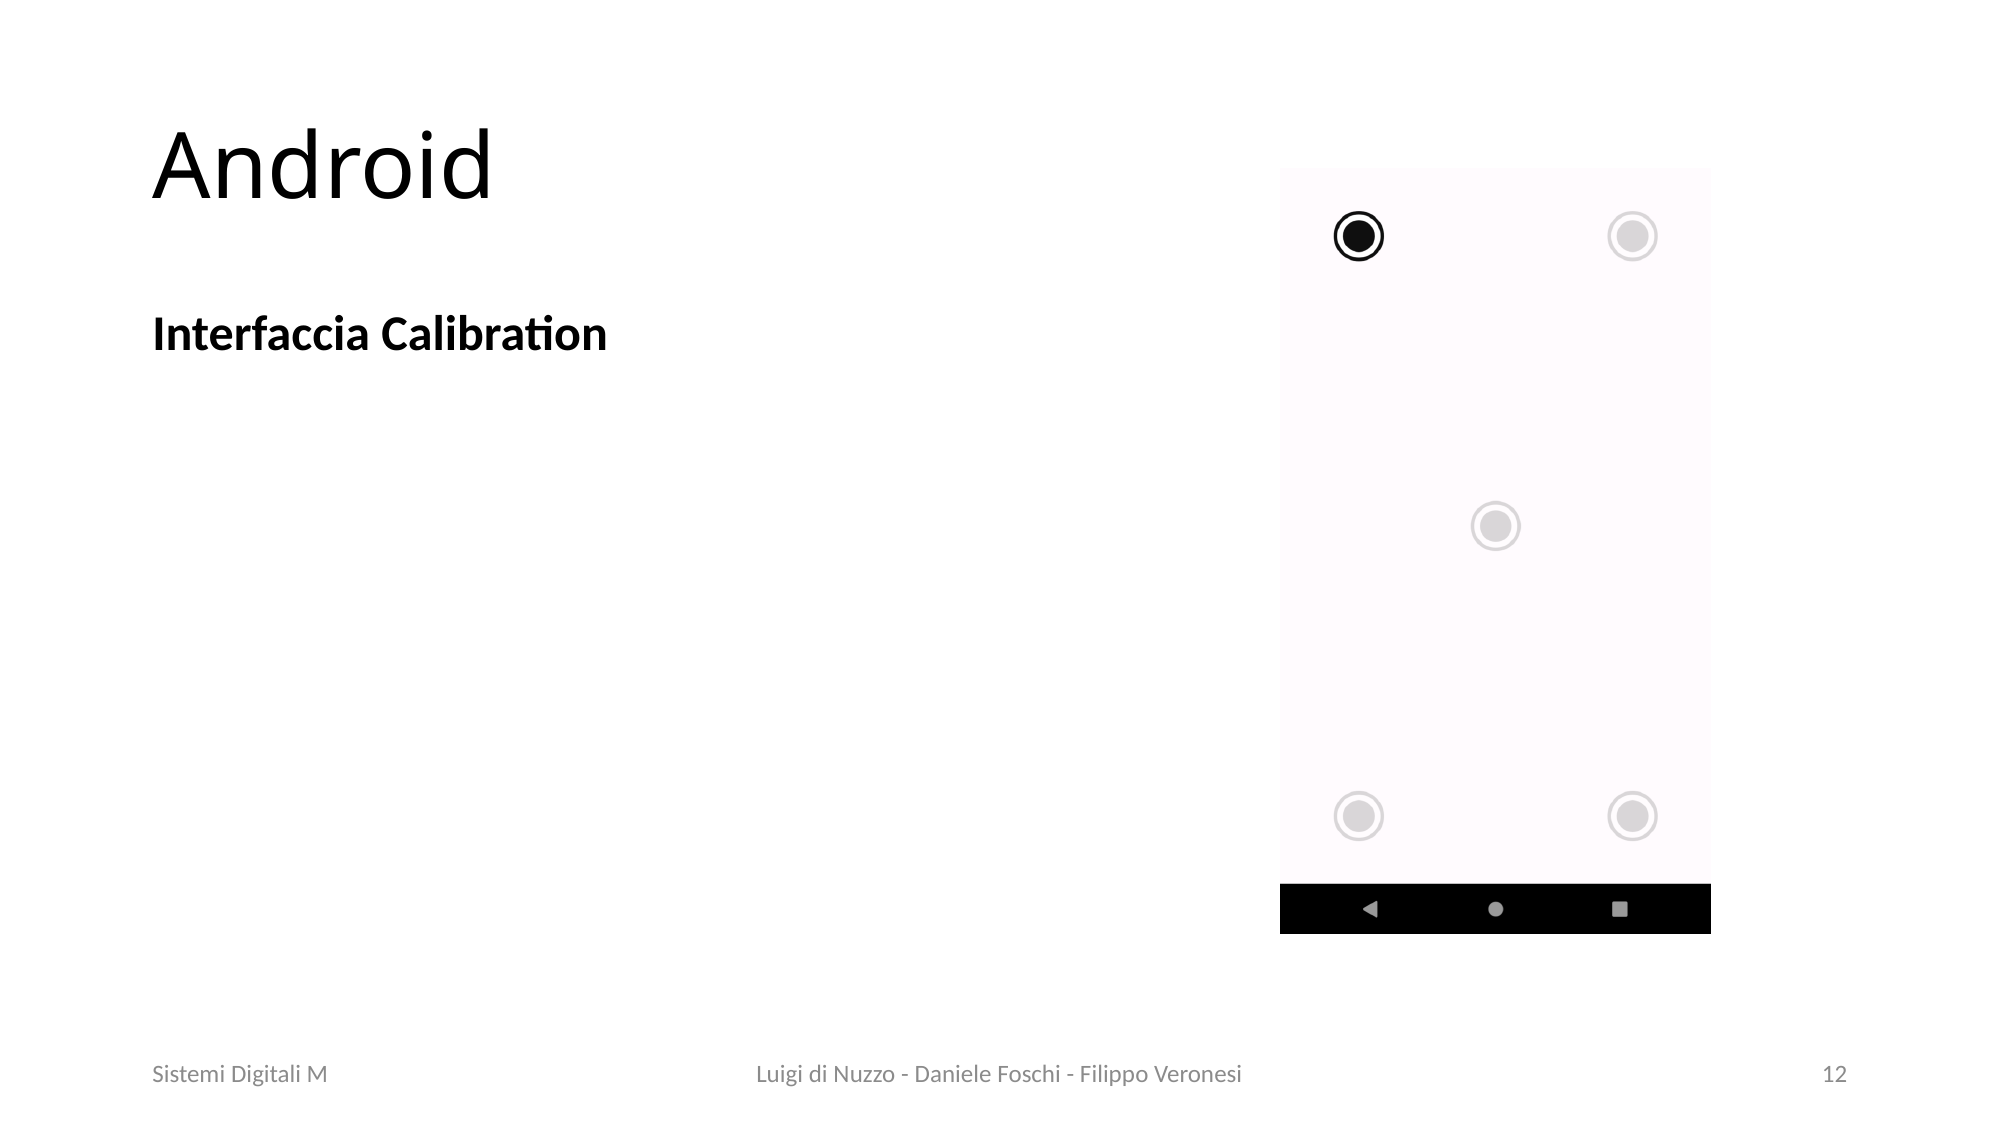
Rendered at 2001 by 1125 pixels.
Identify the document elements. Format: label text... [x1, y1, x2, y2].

picture [1279, 168, 1711, 934]
list Interfaccia Calibration [137, 299, 1279, 379]
footer Luigi di Nuzzo - Daniele Foschi - Filippo Veronesi [662, 1042, 1338, 1103]
slide_number 12 [1412, 1042, 1863, 1103]
slide_number Sistemi Digitali M [137, 1042, 588, 1103]
title Android [137, 59, 1863, 278]
